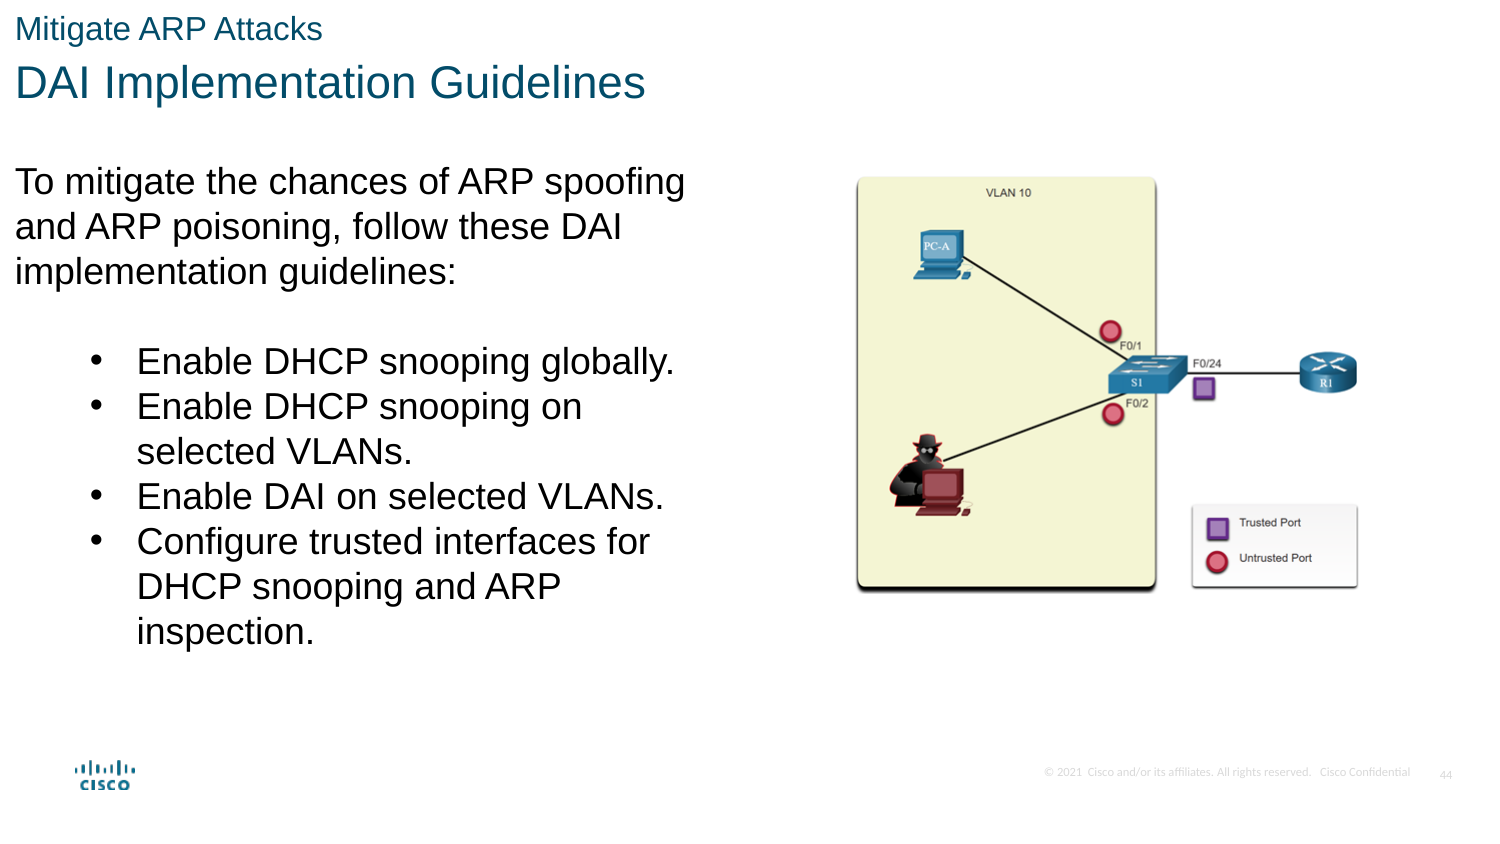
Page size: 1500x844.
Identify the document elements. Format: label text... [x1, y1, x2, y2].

text_box To mitigate the chances of ARP spoofing and ARP poisoning, follow these DAI implementation guidelines: Enable DHCP snooping globally. Enable DHCP snooping on selected VLANs. Enable DAI on selected VLANs. Configure trusted interfaces for DHCP snooping and ARP inspection. [0, 149, 723, 572]
slide_number 44 [1425, 759, 1500, 797]
picture [75, 759, 135, 790]
list DAI Implementation Guidelines [0, 45, 1500, 195]
list Mitigate ARP Attacks [0, 0, 1500, 45]
picture [851, 172, 1371, 594]
